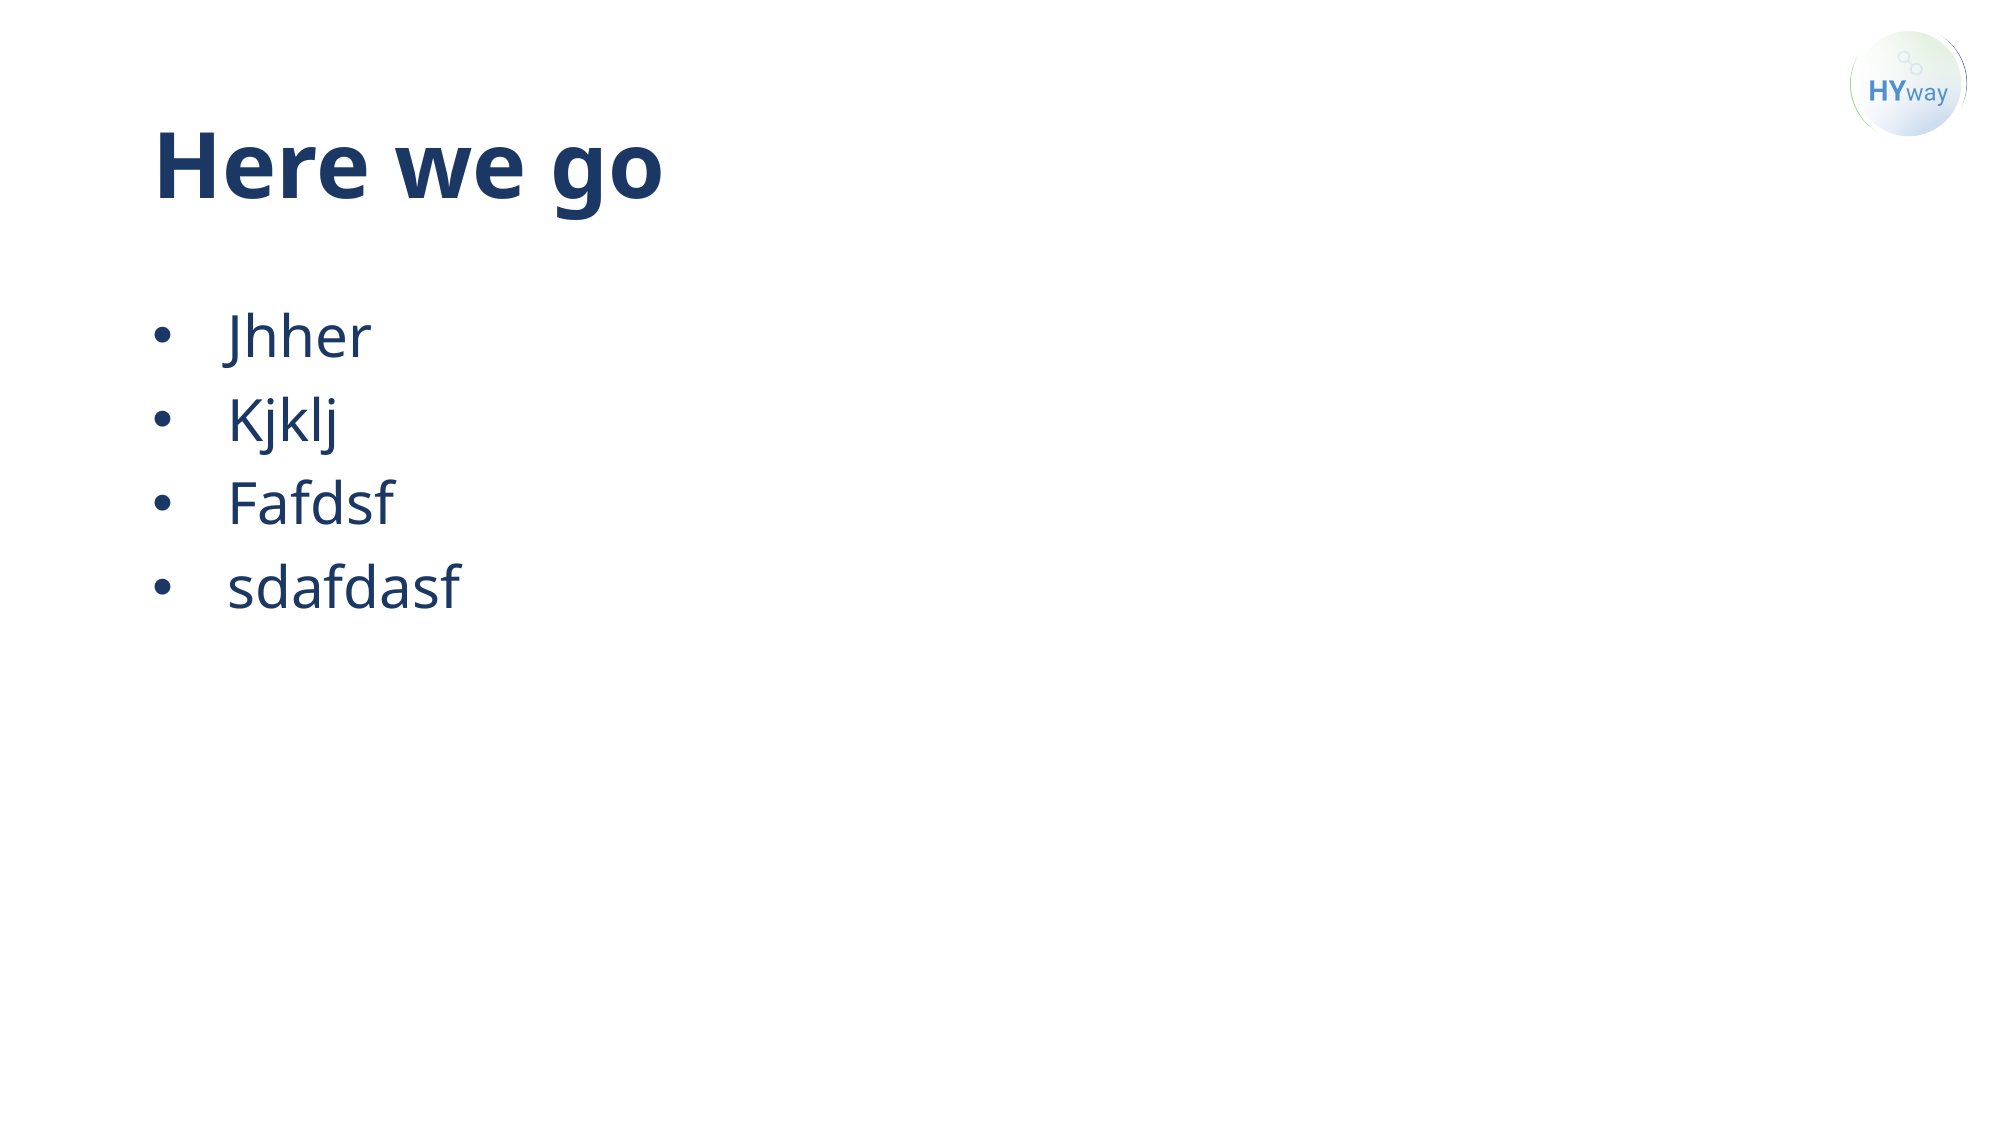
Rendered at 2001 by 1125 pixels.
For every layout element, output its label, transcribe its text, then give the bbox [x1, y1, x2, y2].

title Here we go [137, 59, 1863, 278]
list Jhher Kjklj Fafdsf sdafdasf [137, 299, 1863, 1014]
picture [1839, 14, 1978, 153]
